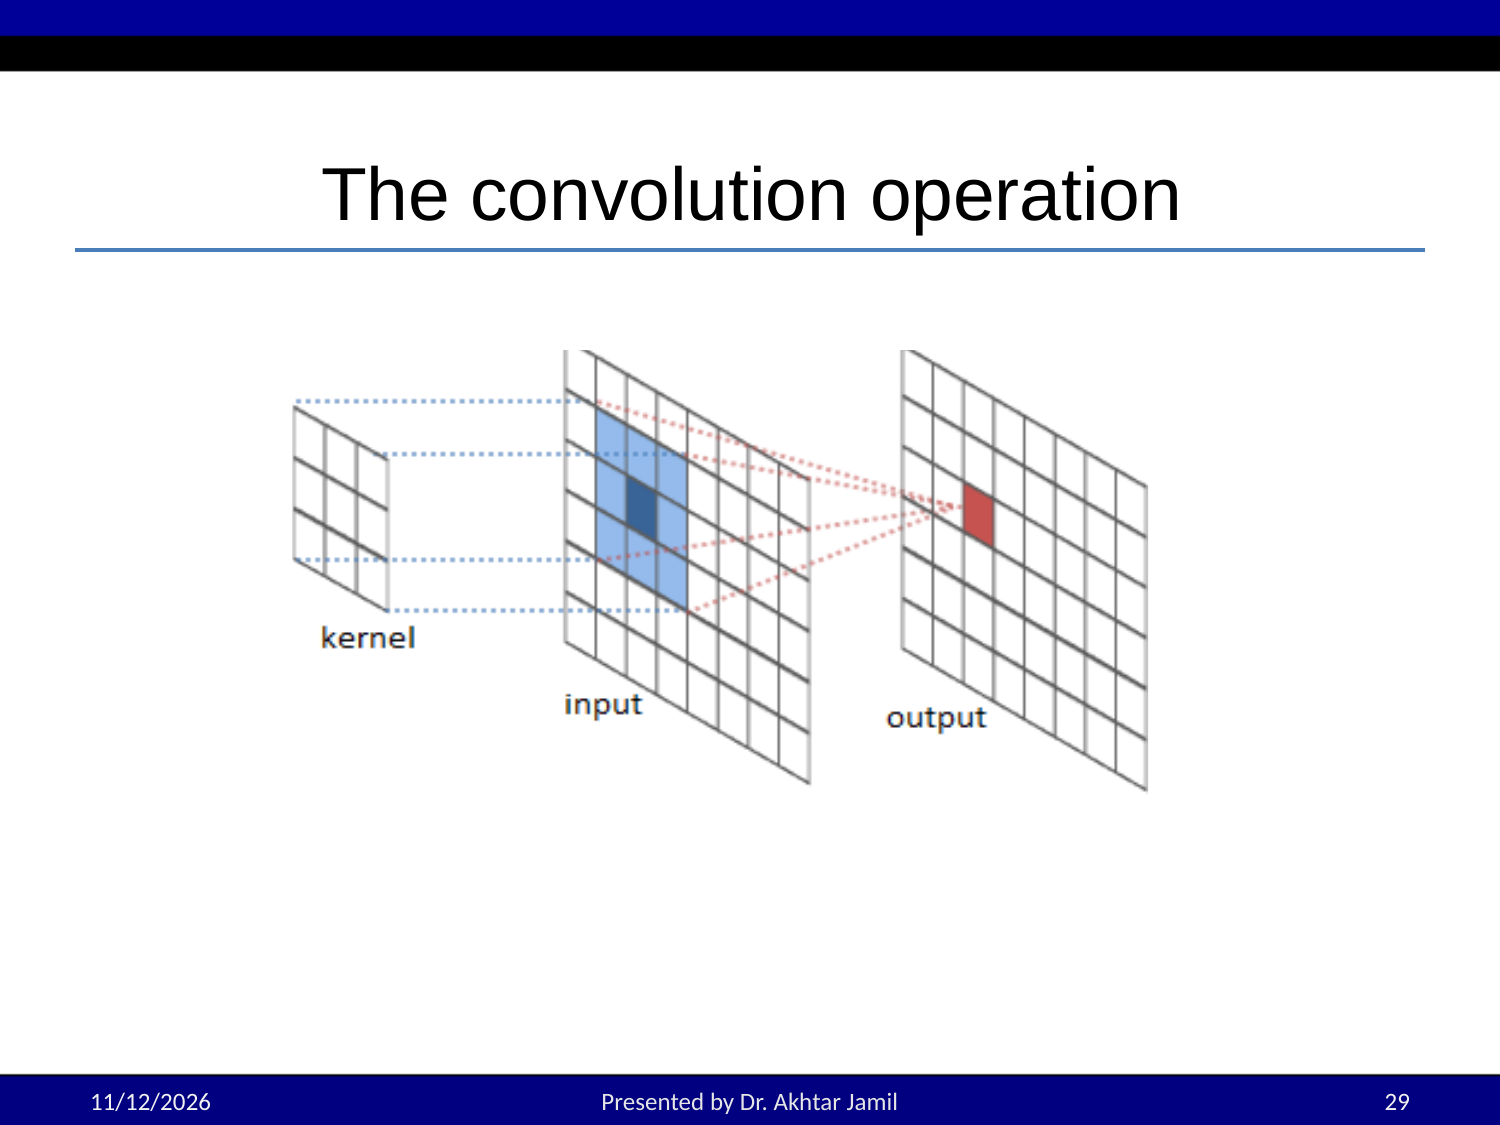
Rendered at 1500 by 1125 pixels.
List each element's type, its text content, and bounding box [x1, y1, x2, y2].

slide_number 29 [1074, 1062, 1425, 1125]
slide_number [75, 1062, 425, 1125]
footer Presented by Dr. Akhtar Jamil [512, 1062, 988, 1125]
picture [0, 0, 1500, 1125]
title The convolution operation [316, 94, 1185, 285]
text_box [292, 350, 1149, 794]
